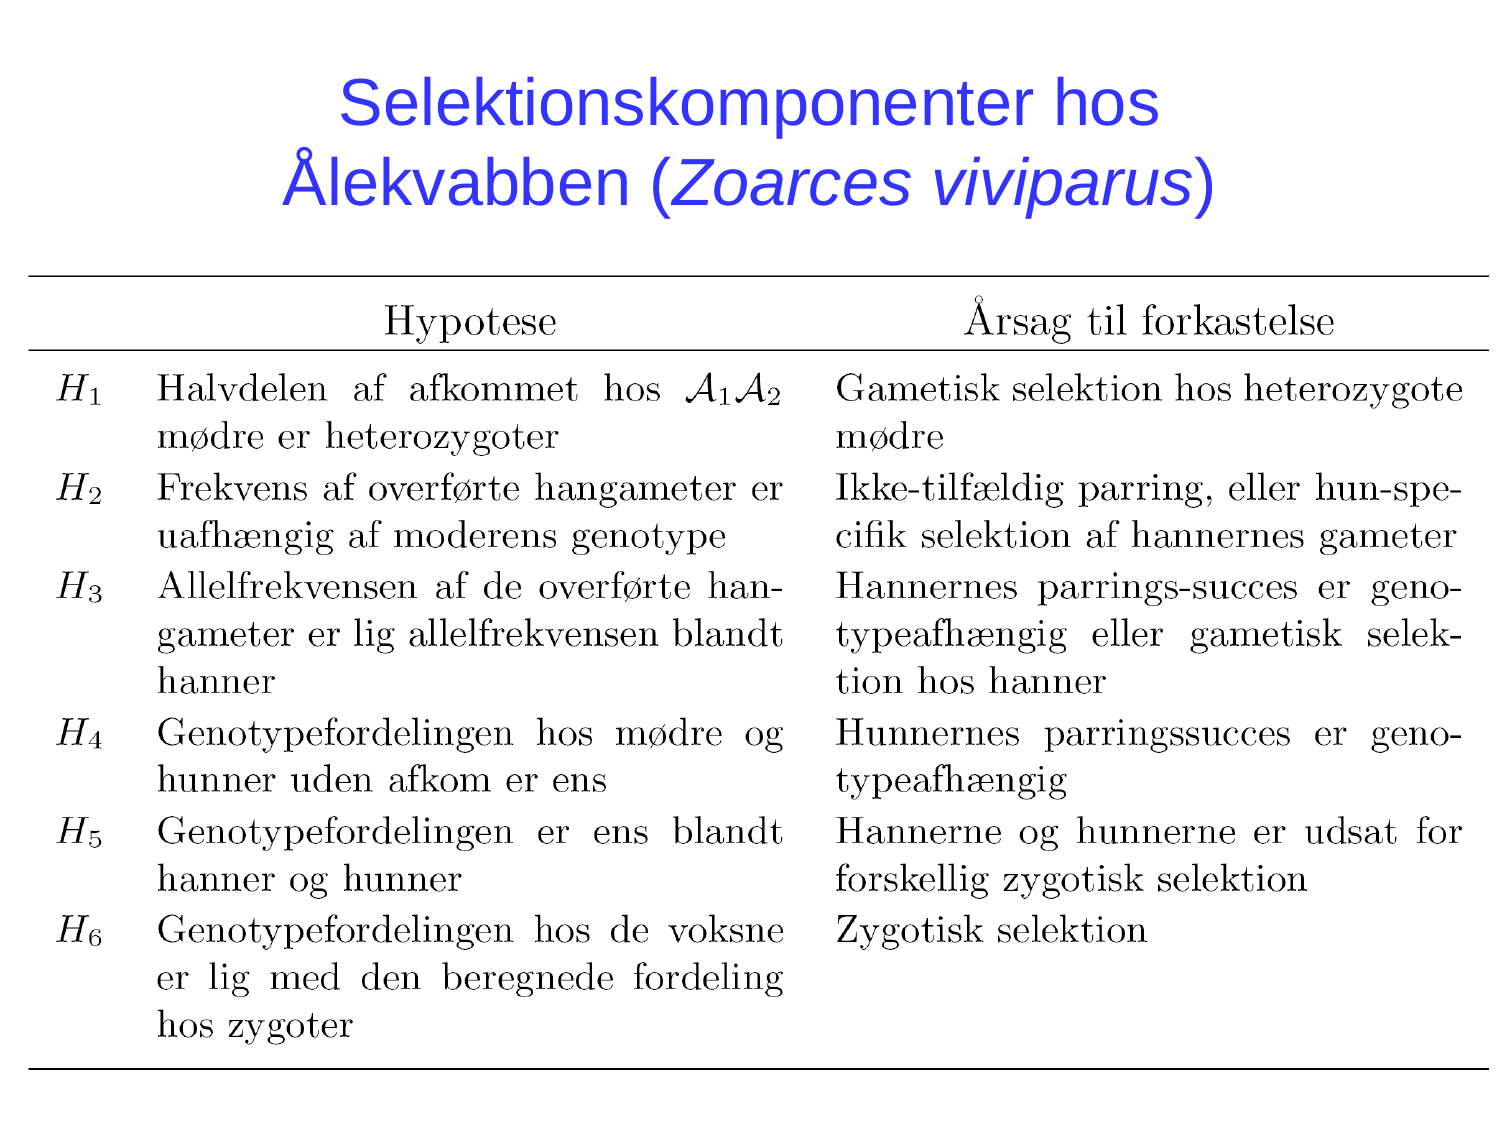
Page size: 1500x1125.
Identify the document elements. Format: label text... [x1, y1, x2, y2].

title Selektionskomponenter hos Ålekvabben (Zoarces viviparus) [75, 45, 1425, 233]
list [0, 255, 1500, 1096]
